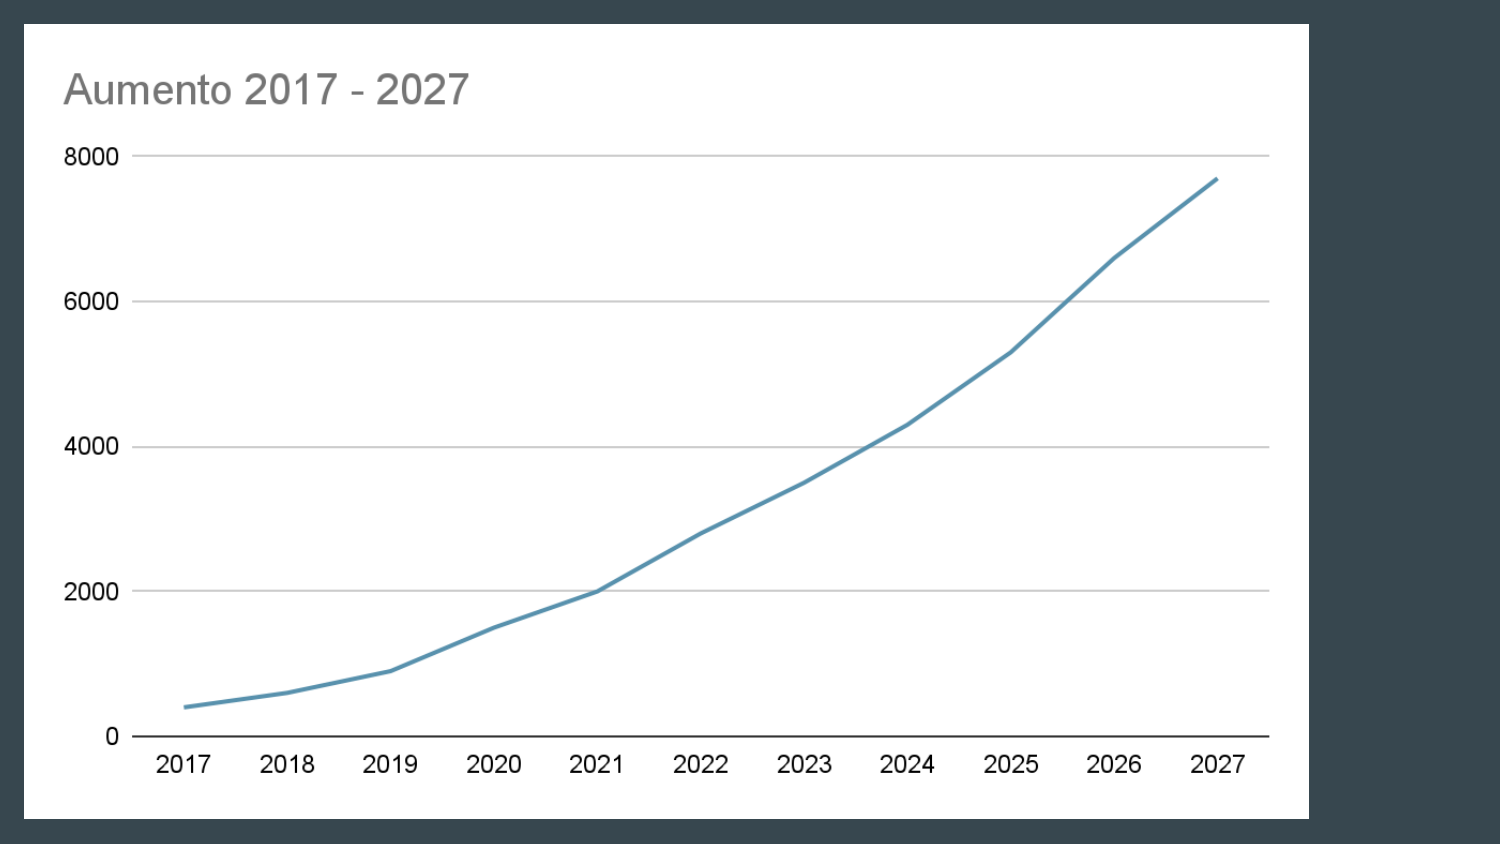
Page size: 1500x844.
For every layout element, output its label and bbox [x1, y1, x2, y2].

picture [24, 24, 1309, 819]
